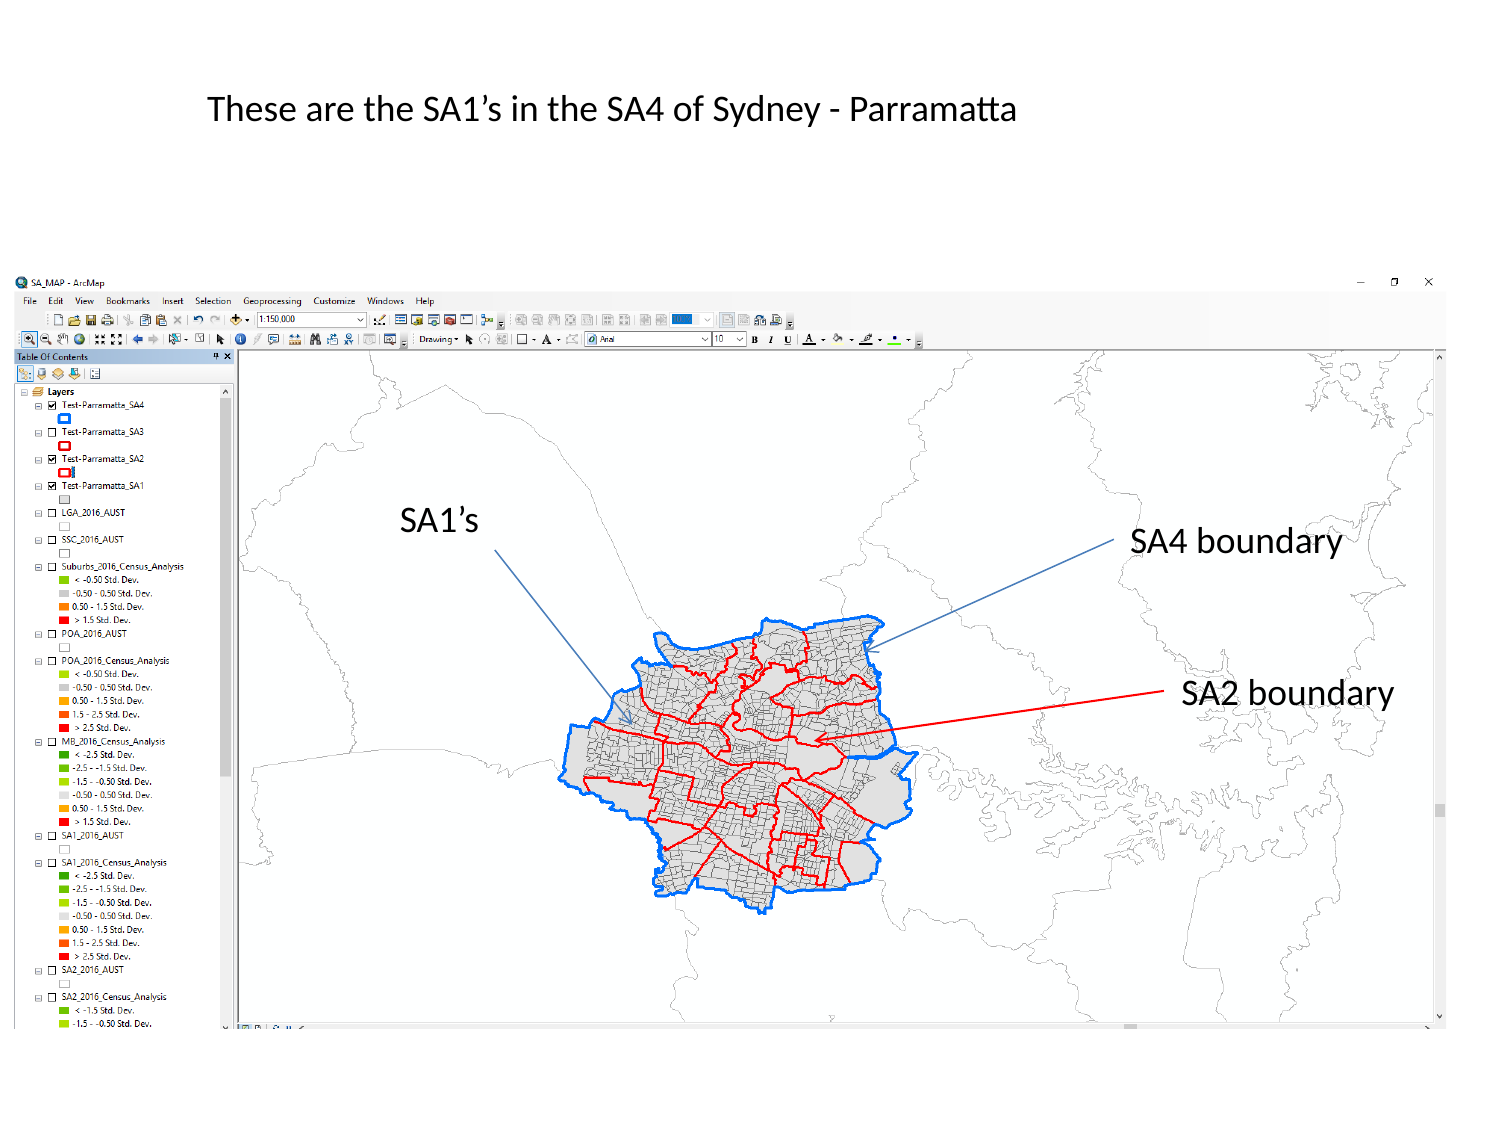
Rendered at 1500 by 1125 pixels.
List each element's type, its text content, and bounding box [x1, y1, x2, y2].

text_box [813, 690, 1165, 742]
text_box These are the SA1’s in the SA4 of Sydney - Parramatta [192, 76, 1034, 136]
picture [13, 274, 1447, 1030]
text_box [863, 539, 1115, 653]
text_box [494, 549, 633, 726]
